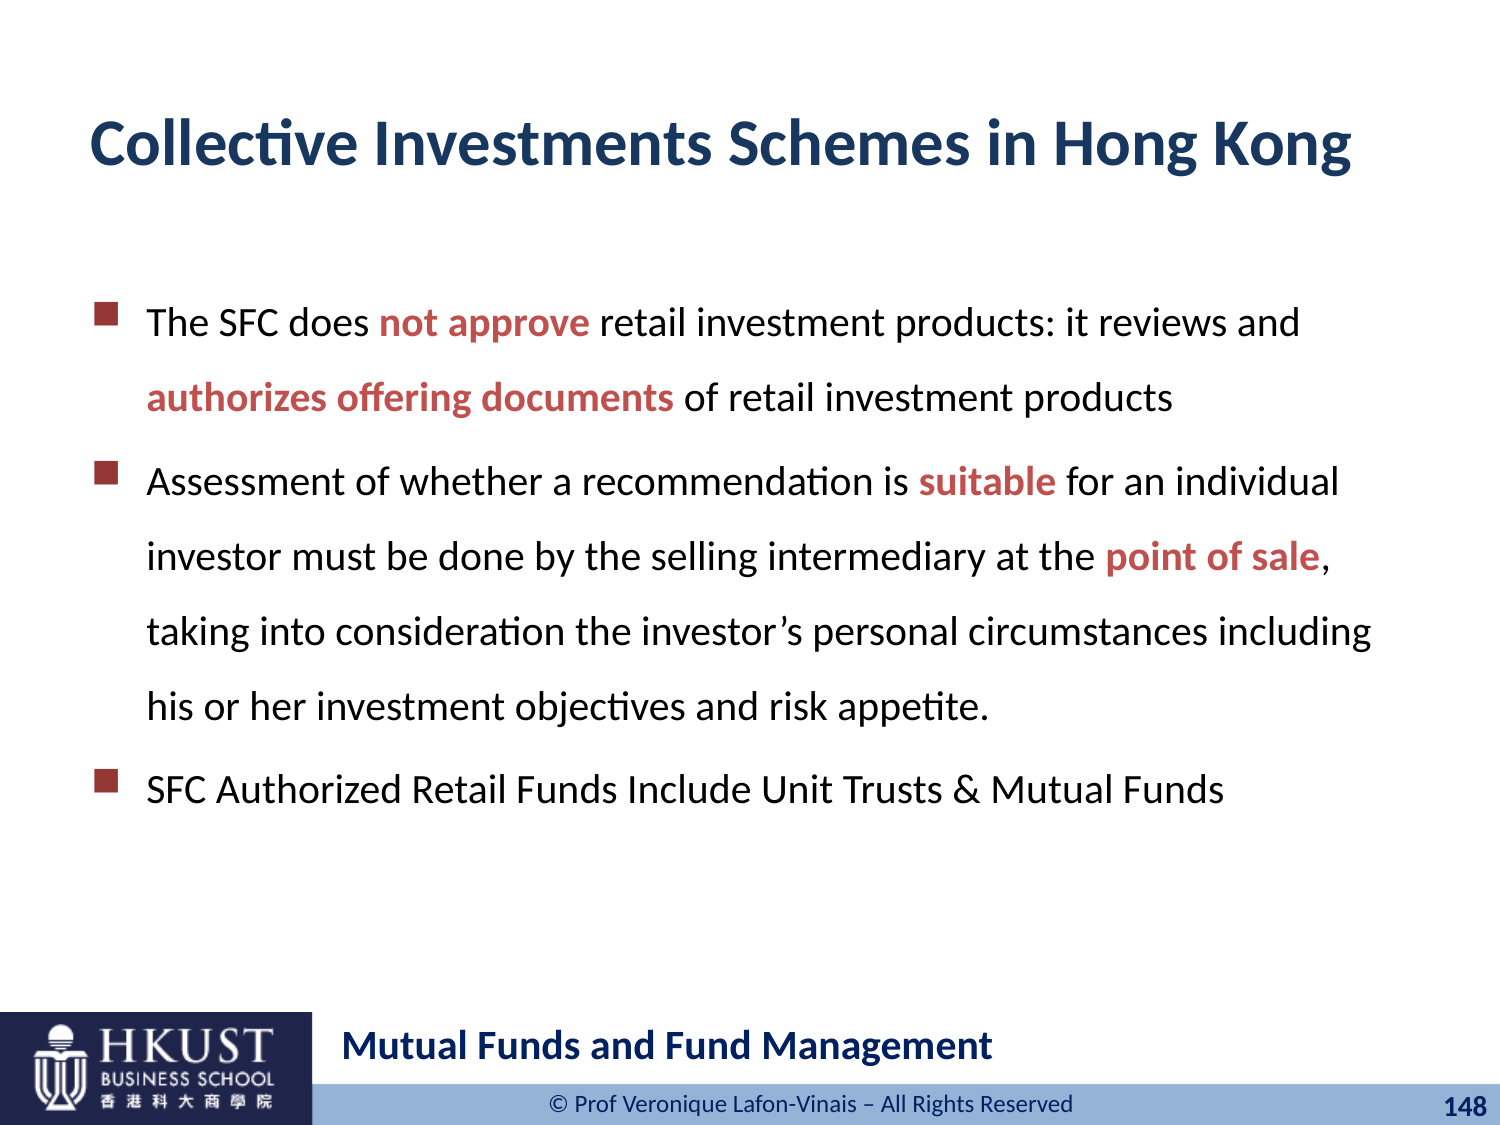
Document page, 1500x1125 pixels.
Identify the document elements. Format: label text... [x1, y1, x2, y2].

footer Mutual Funds and Fund Management [326, 1007, 1500, 1078]
slide_number 148 [1351, 1080, 1500, 1125]
picture [0, 1012, 1500, 1125]
title Collective Investments Schemes in Hong Kong [74, 44, 1426, 233]
list The SFC does not approve retail investment products: it reviews and authorizes offering documents of retail investment products Assessment of whether a recommendation is suitable for an individual investor must be done by the selling intermediary at the point of sale, taking into consideration the investor’s personal circumstances including his or her investment objectives and risk appetite. SFC Authorized Retail Funds Include Unit Trusts & Mutual Funds [74, 262, 1426, 1006]
